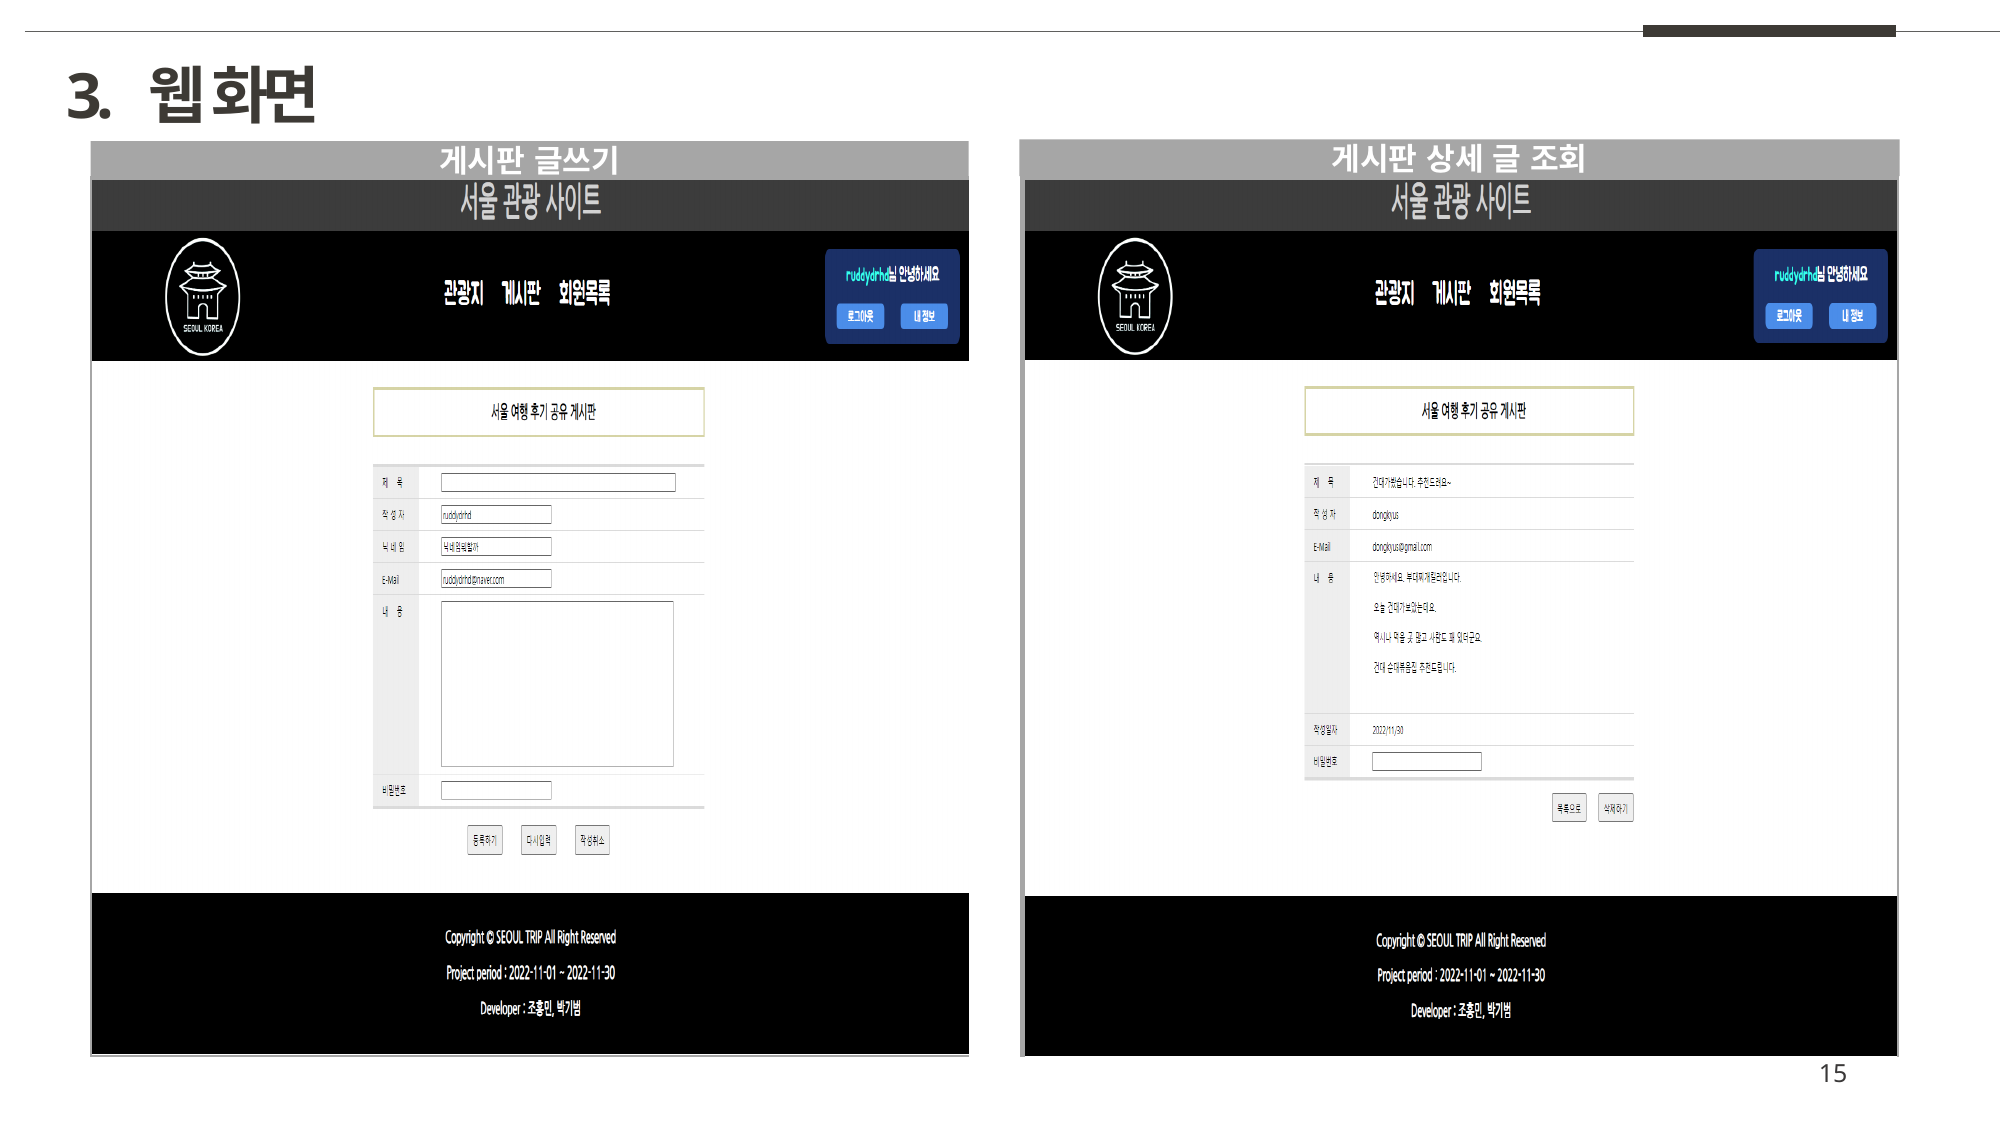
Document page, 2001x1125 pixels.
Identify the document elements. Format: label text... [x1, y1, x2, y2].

text_box 게시판 상세 글 조회 [1018, 138, 1901, 177]
text_box 3. 웹 화면 [52, 48, 335, 139]
text_box 게시판 글쓰기 [90, 140, 970, 179]
text_box [1022, 178, 1897, 1055]
picture [92, 180, 969, 1055]
picture [1025, 180, 1897, 1057]
slide_number 15 [1412, 1057, 1863, 1103]
